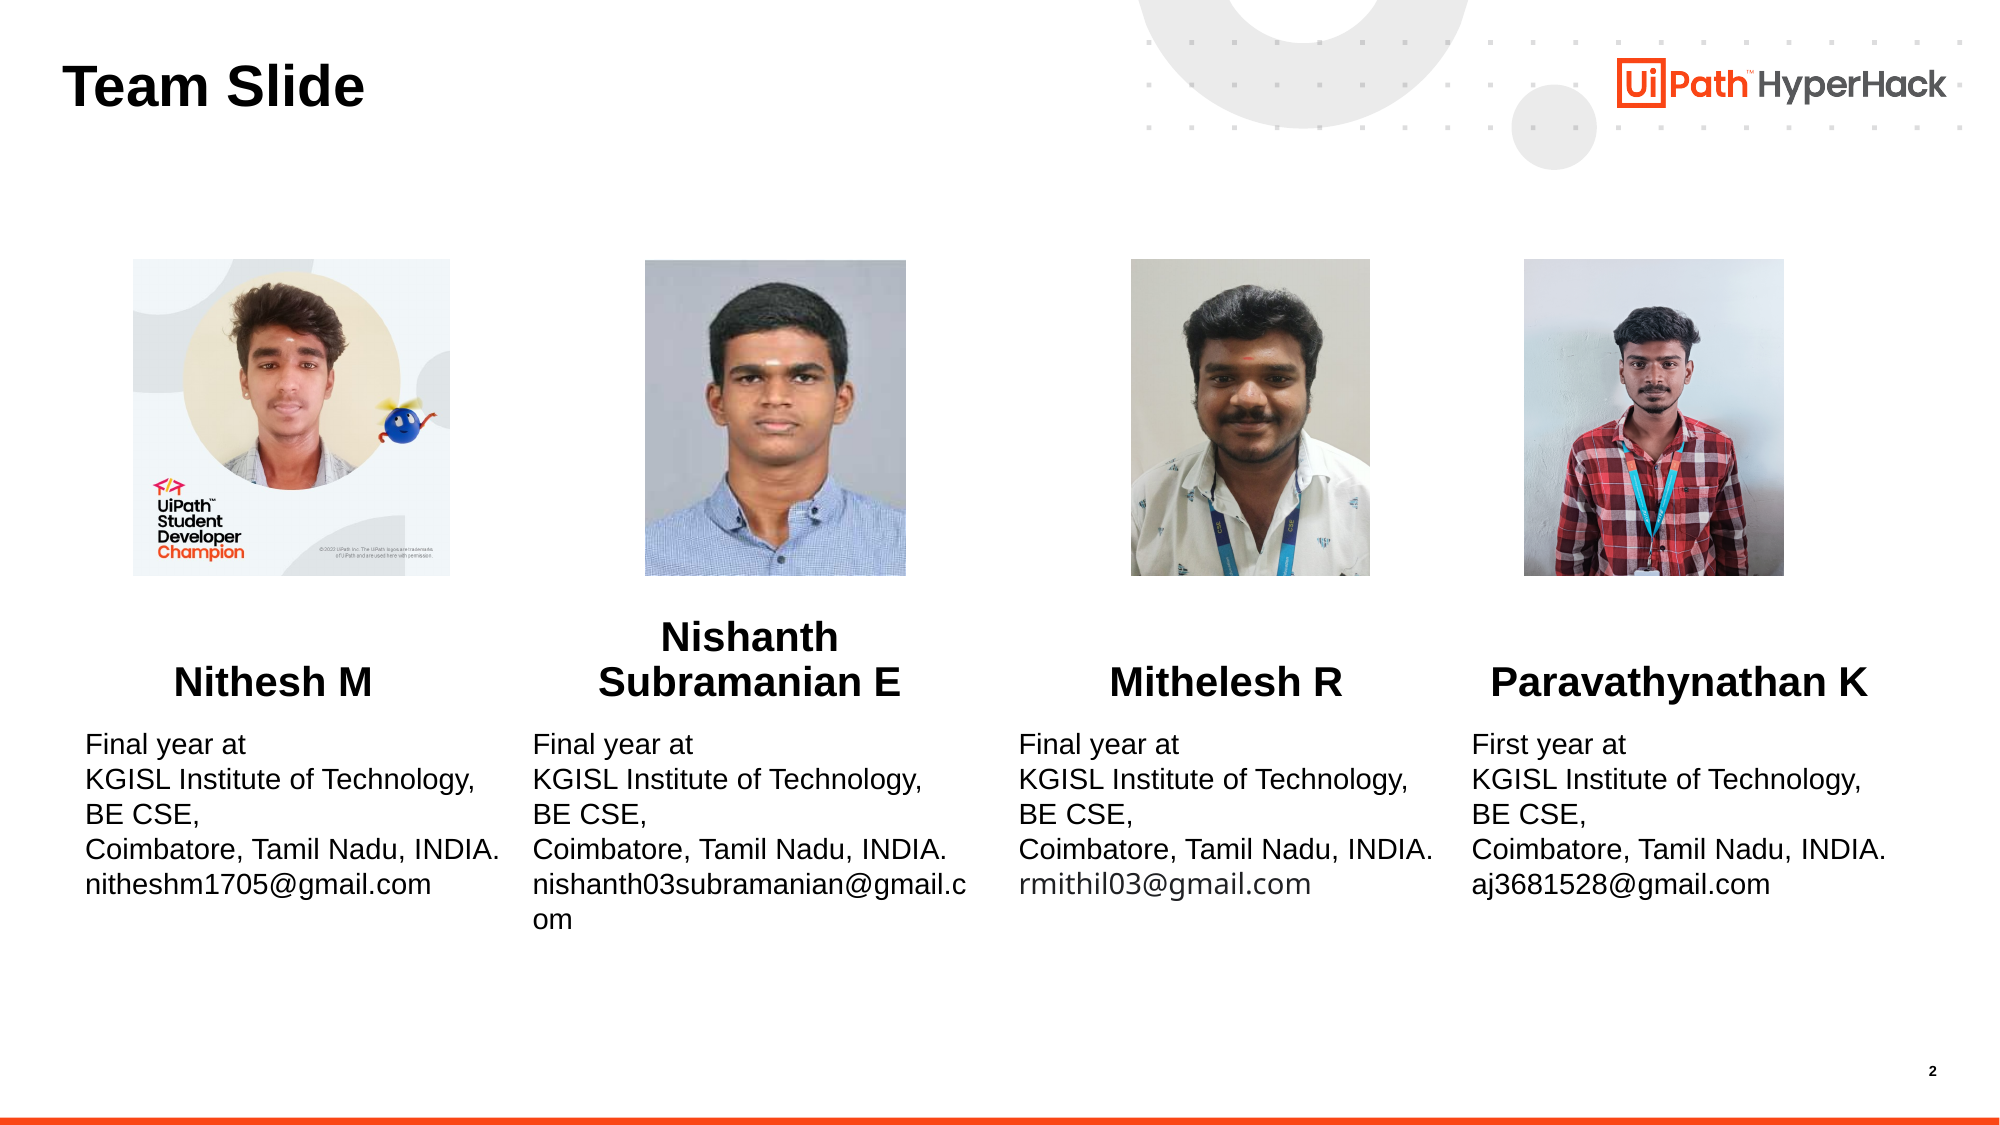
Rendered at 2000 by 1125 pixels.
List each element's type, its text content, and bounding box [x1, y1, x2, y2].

list Nithesh M [51, 625, 496, 706]
picture [645, 259, 906, 576]
list Final year at KGISL Institute of Technology, BE CSE, Coimbatore, Tamil Nadu, INDIA. nishanth03subramanian@gmail.com [527, 725, 973, 913]
picture [1617, 58, 1947, 108]
picture [1130, 259, 1370, 576]
list Paravathynathan K [1457, 625, 1902, 706]
picture [1523, 259, 1785, 576]
list Nishanth Subramanian E [527, 625, 973, 706]
list Final year at KGISL Institute of Technology, BE CSE, Coimbatore, Tamil Nadu, INDIA. rmithil03@gmail.com [1004, 725, 1449, 913]
list Final year at KGISL Institute of Technology, BE CSE, Coimbatore, Tamil Nadu, INDIA. nitheshm1705@gmail.com [70, 725, 516, 913]
picture [133, 259, 450, 576]
title Team Slide [62, 58, 1147, 172]
list First year at KGISL Institute of Technology, BE CSE, Coimbatore, Tamil Nadu, INDIA. aj3681528@gmail.com [1457, 725, 1902, 913]
list Mithelesh R [1004, 625, 1449, 706]
